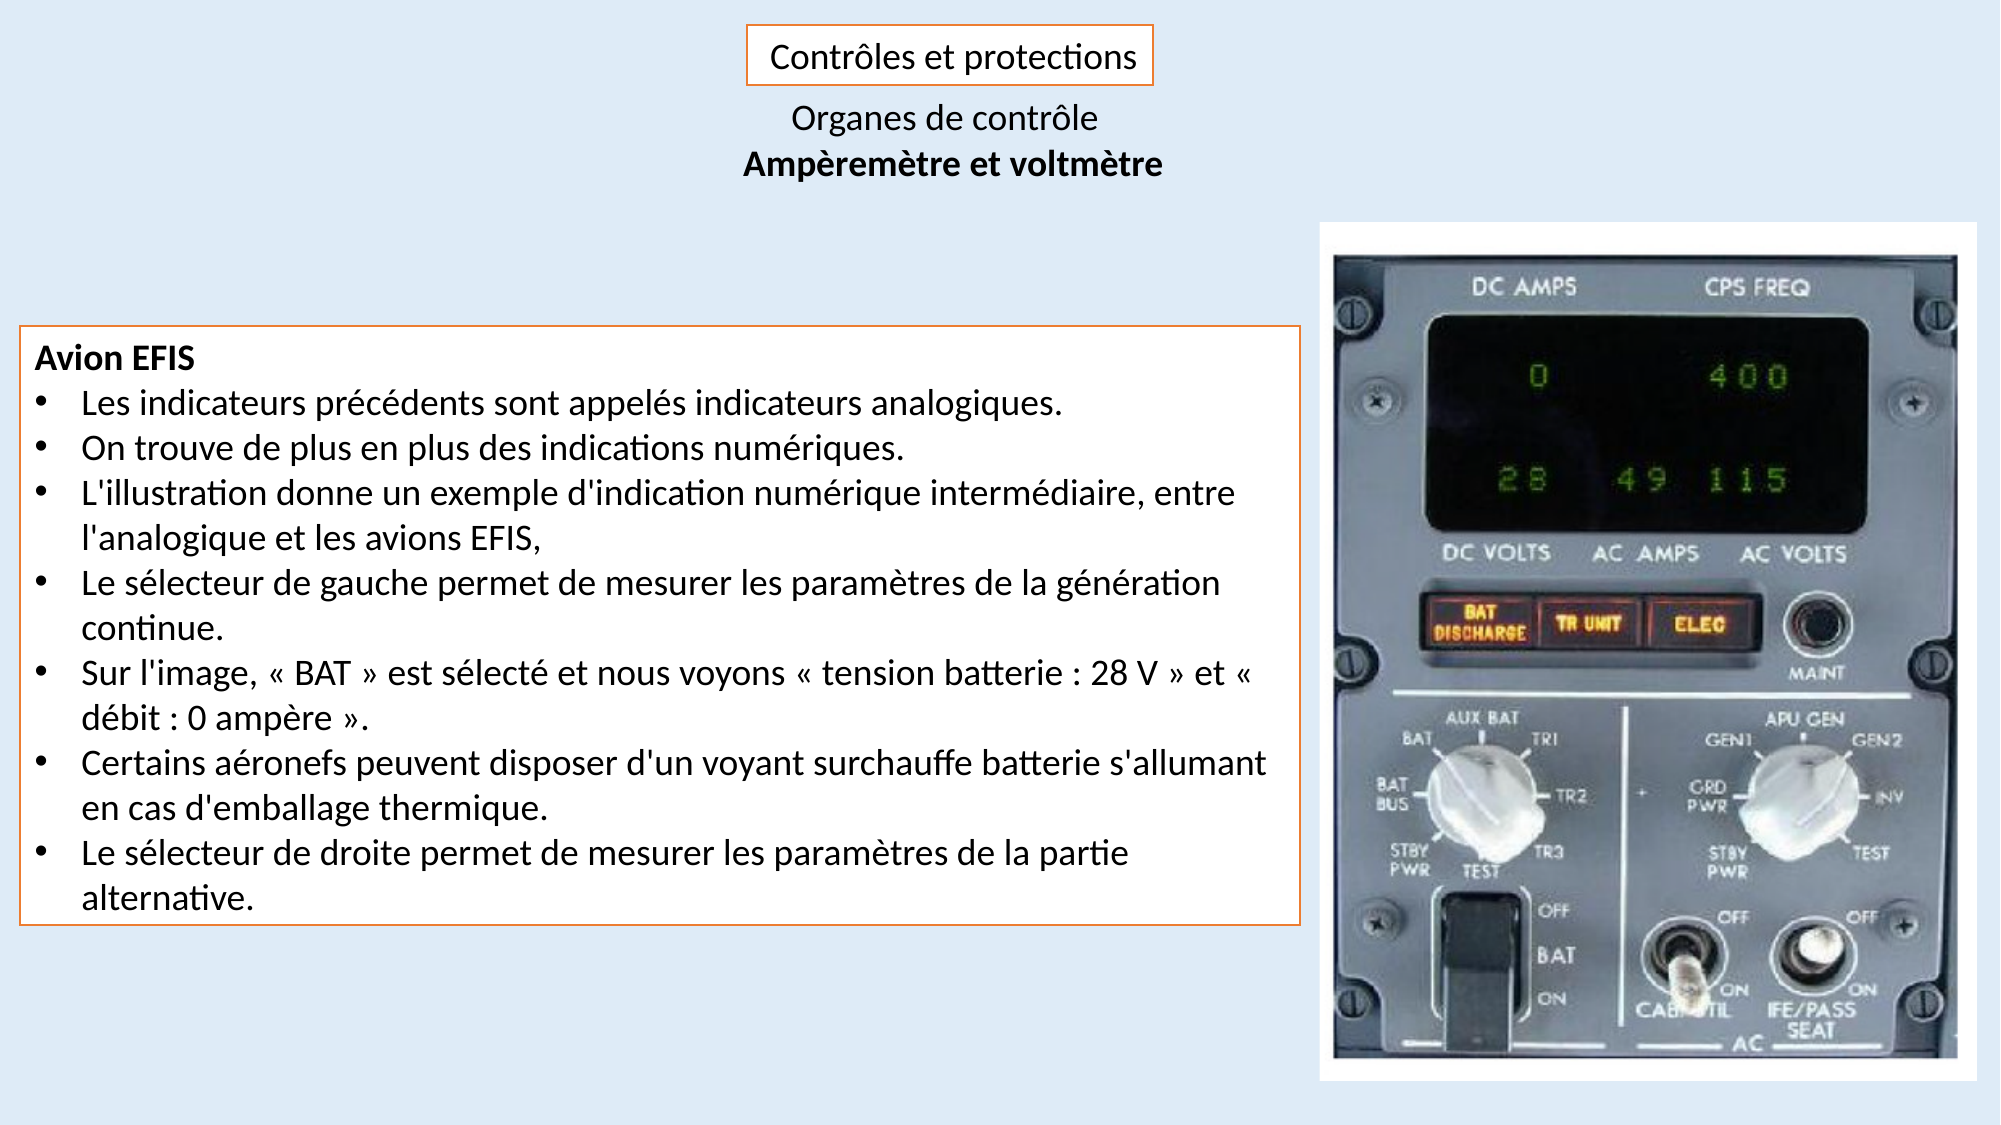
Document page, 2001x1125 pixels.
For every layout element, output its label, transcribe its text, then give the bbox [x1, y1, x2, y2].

text_box Organes de contrôle [776, 85, 1114, 131]
text_box Avion EFIS Les indicateurs précédents sont appelés indicateurs analogiques. On trouve de plus en plus des indications numériques. L'illustration donne un exemple d'indication numérique intermédiaire, entre l'analogique et les avions EFIS, Le sélecteur de gauche permet de mesurer les paramètres de la génération continue. Sur l'image, « BAT » est sélecté et nous voyons « tension batterie : 28 V » et « débit : 0 ampère ». Certains aéronefs peuvent disposer d'un voyant surchauffe batterie s'allumant en cas d'emballage thermique. Le sélecteur de droite permet de mesurer les paramètres de la partie alternative. [19, 325, 1301, 926]
text_box Contrôles et protections [746, 24, 1154, 86]
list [1319, 222, 1977, 1081]
text_box Ampèremètre et voltmètre [728, 131, 1179, 192]
